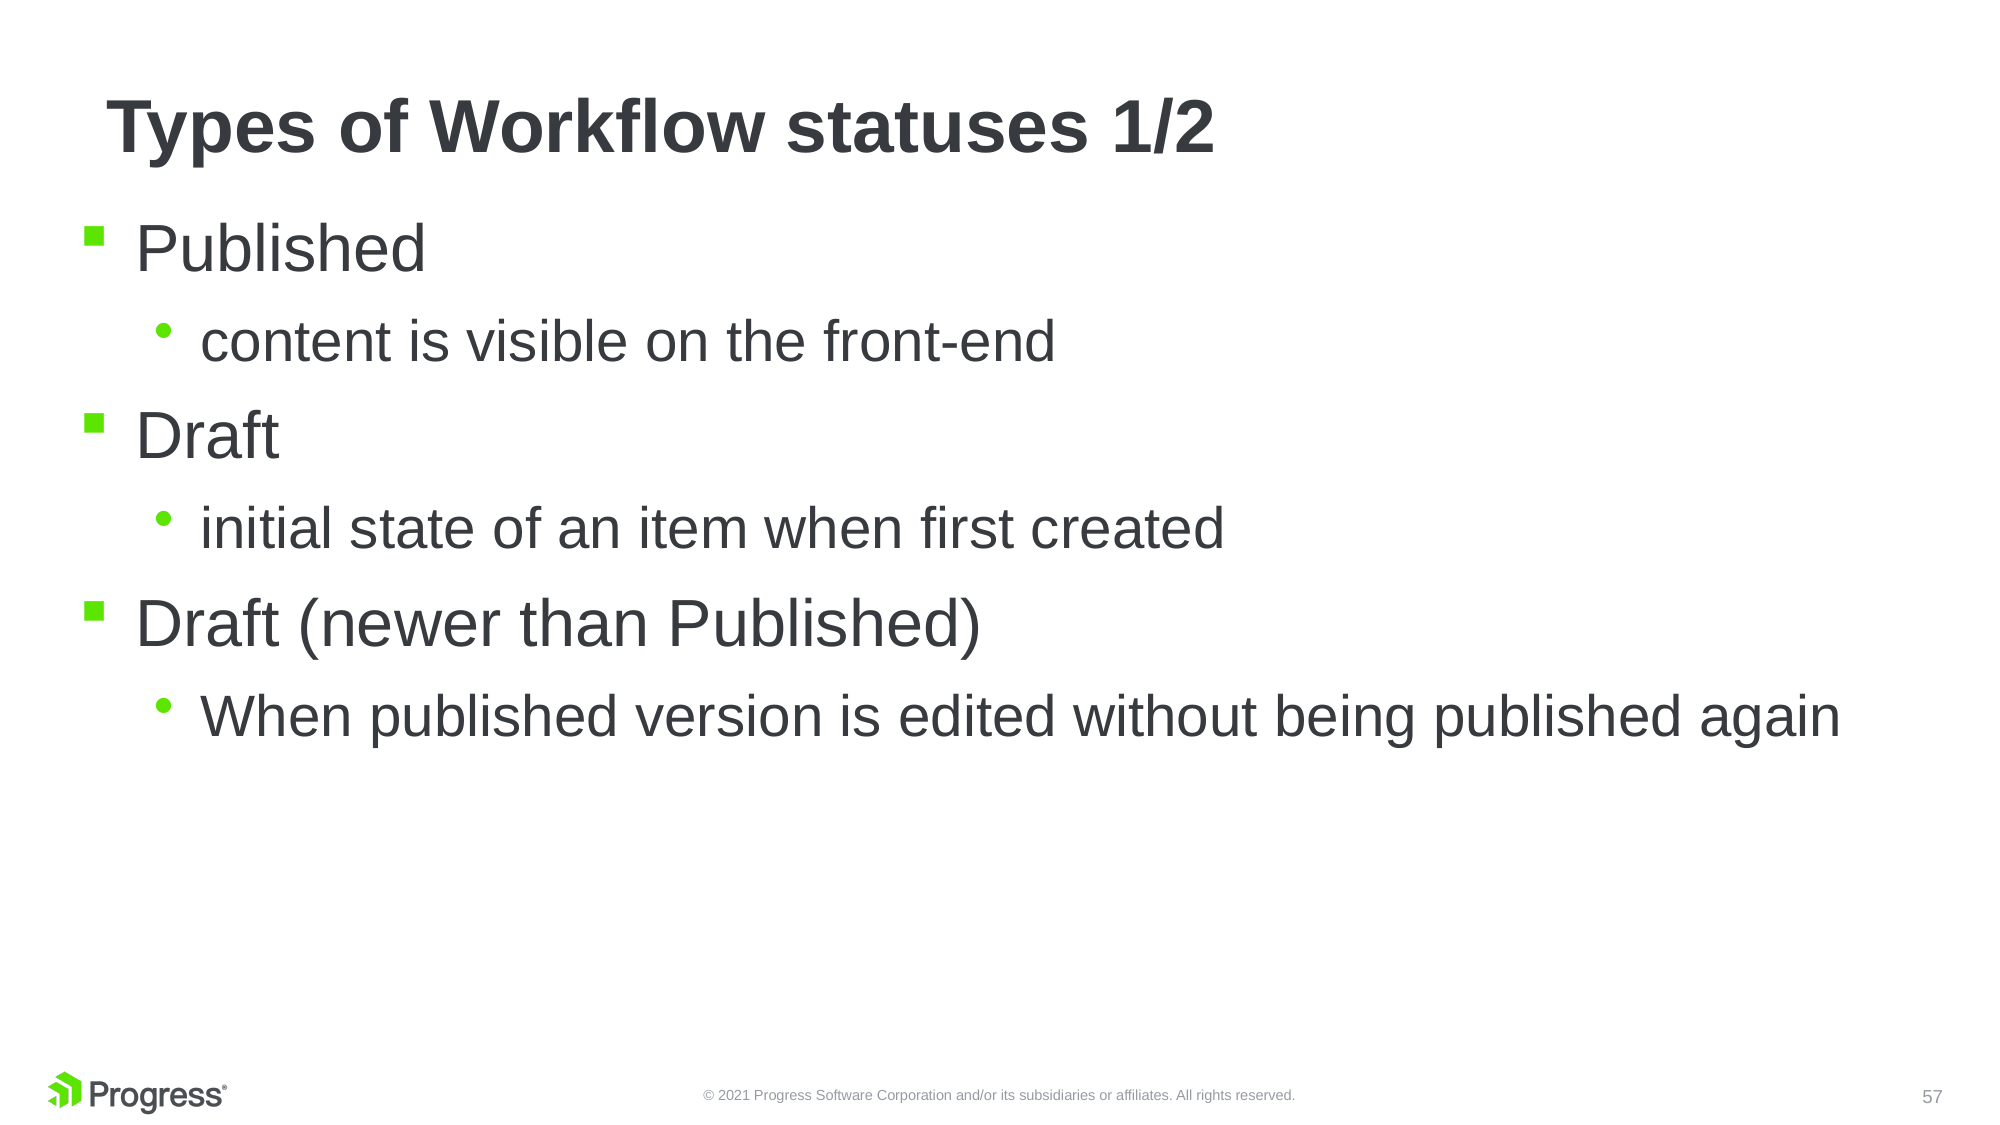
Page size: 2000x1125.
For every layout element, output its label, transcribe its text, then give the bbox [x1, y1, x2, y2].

list Published content is visible on the front-end Draft initial state of an item when first created Draft (newer than Published) When published version is edited without being published again [63, 196, 1964, 1046]
title Types of Workflow statuses 1/2 [91, 80, 1888, 177]
